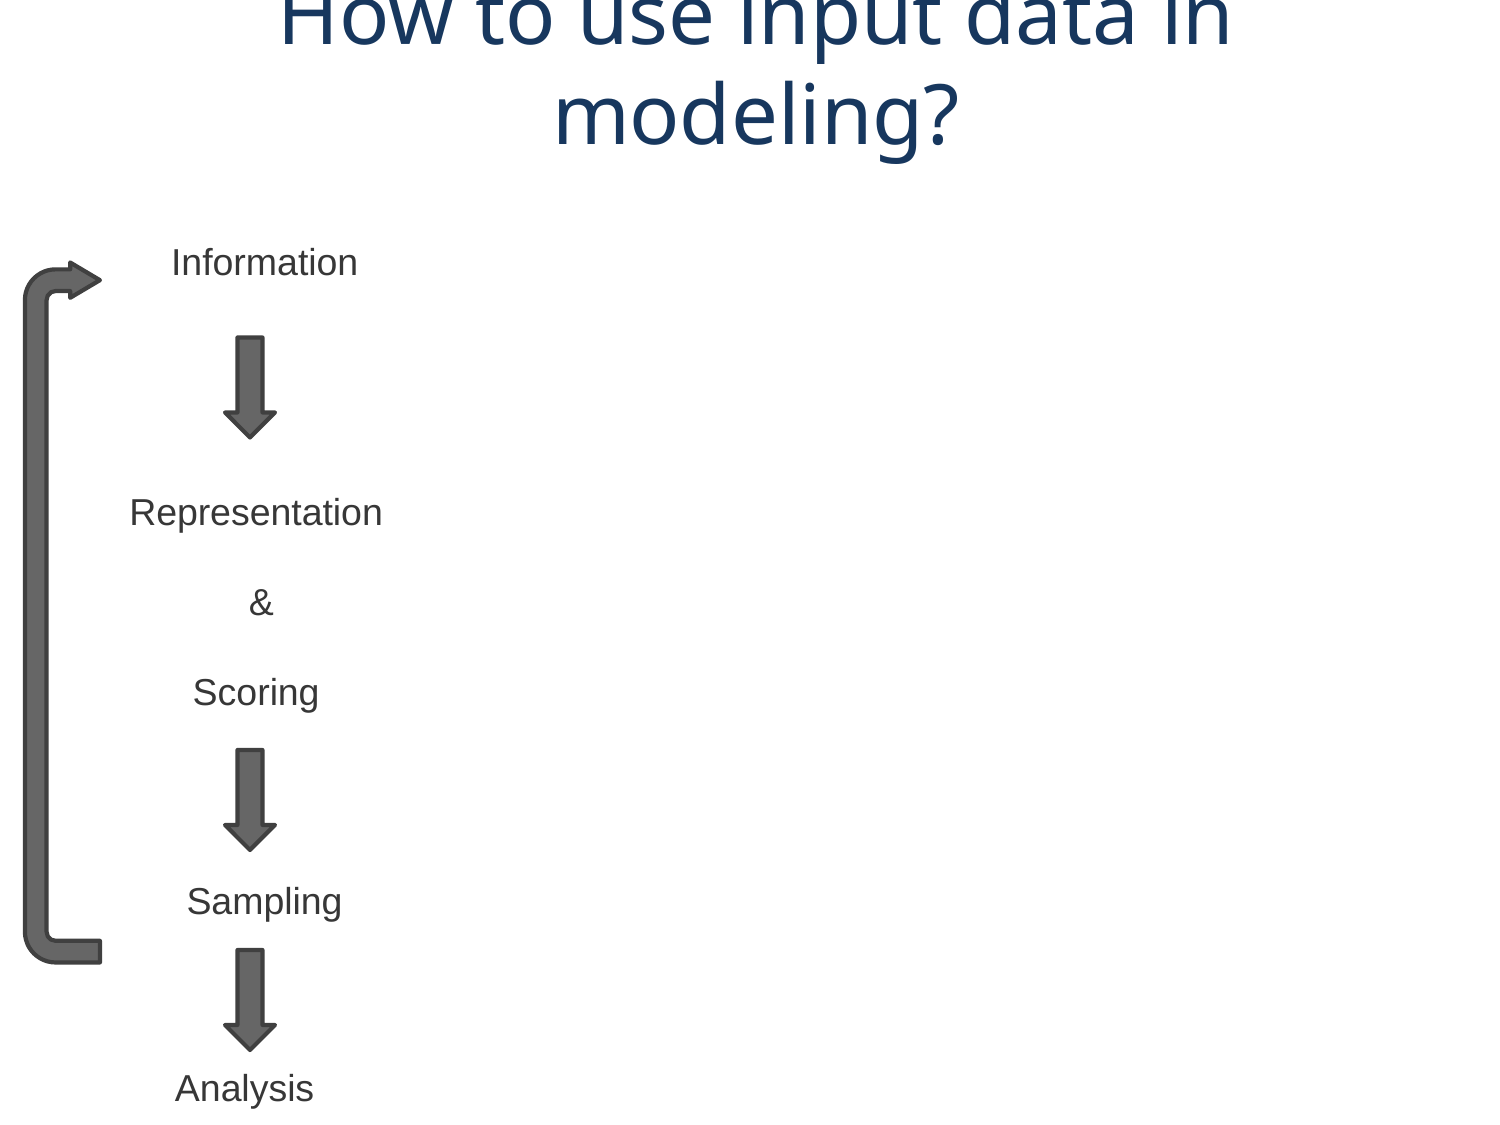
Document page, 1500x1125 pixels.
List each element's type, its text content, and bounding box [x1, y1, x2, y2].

text_box [24, 262, 100, 963]
title How to use input data in modeling? [62, 0, 1450, 150]
text_box [225, 750, 276, 850]
text_box Analysis [168, 1064, 321, 1110]
text_box [225, 950, 276, 1051]
text_box Information [164, 238, 365, 284]
text_box [225, 337, 276, 438]
text_box Representation & Scoring [112, 487, 400, 713]
text_box Sampling [180, 877, 350, 923]
